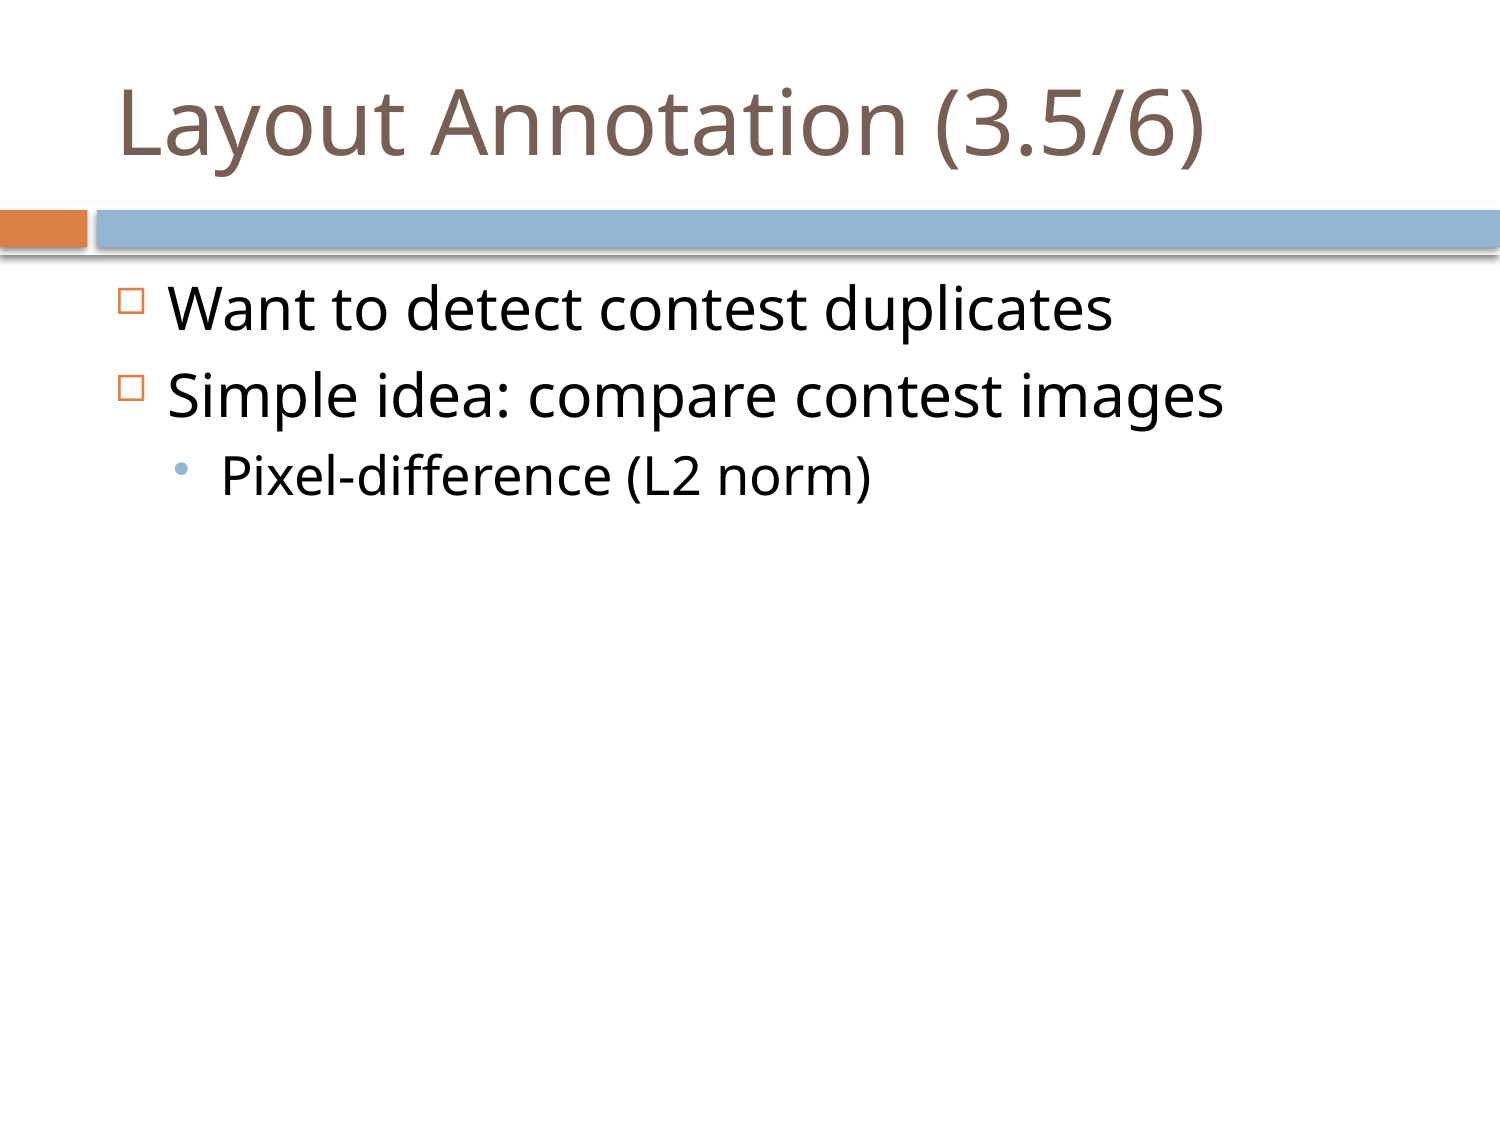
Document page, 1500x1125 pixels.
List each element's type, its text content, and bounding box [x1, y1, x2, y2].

title Layout Annotation (3.5/6) [100, 37, 1438, 200]
list Want to detect contest duplicates Simple idea: compare contest images Pixel-difference (L2 norm) [100, 262, 1438, 1000]
